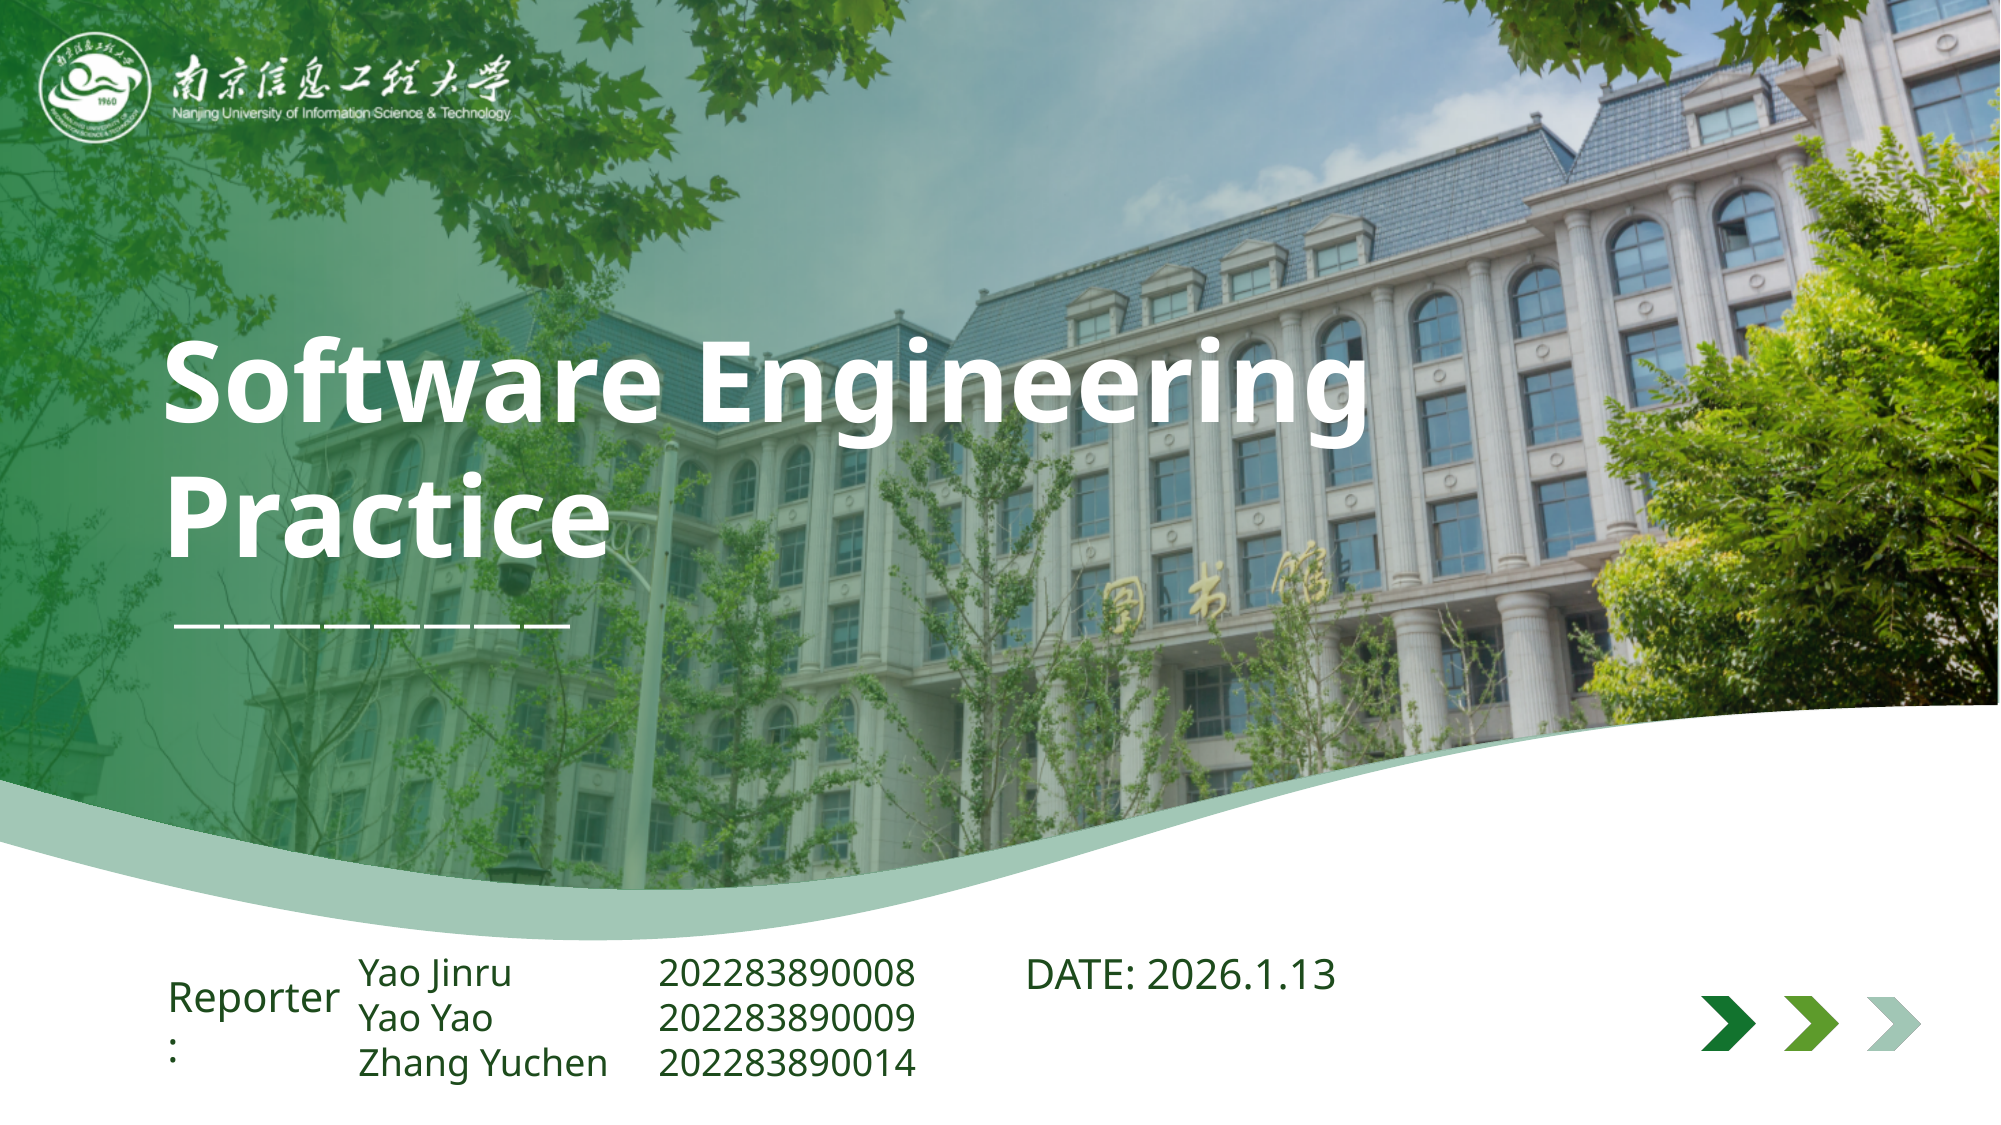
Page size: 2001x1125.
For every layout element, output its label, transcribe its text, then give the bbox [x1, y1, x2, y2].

picture [1700, 995, 1756, 1052]
text_box DATE: 2026.1.13 [1010, 940, 1454, 1104]
text_box Reporter: [152, 963, 365, 1125]
picture [1866, 996, 1922, 1052]
picture [1783, 995, 1840, 1052]
text_box [183, 890, 961, 942]
text_box Yao Jinru 202283890008 Yao Yao 202283890009 Zhang Yuchen 202283890014 [343, 942, 967, 1092]
picture [0, 0, 2000, 890]
